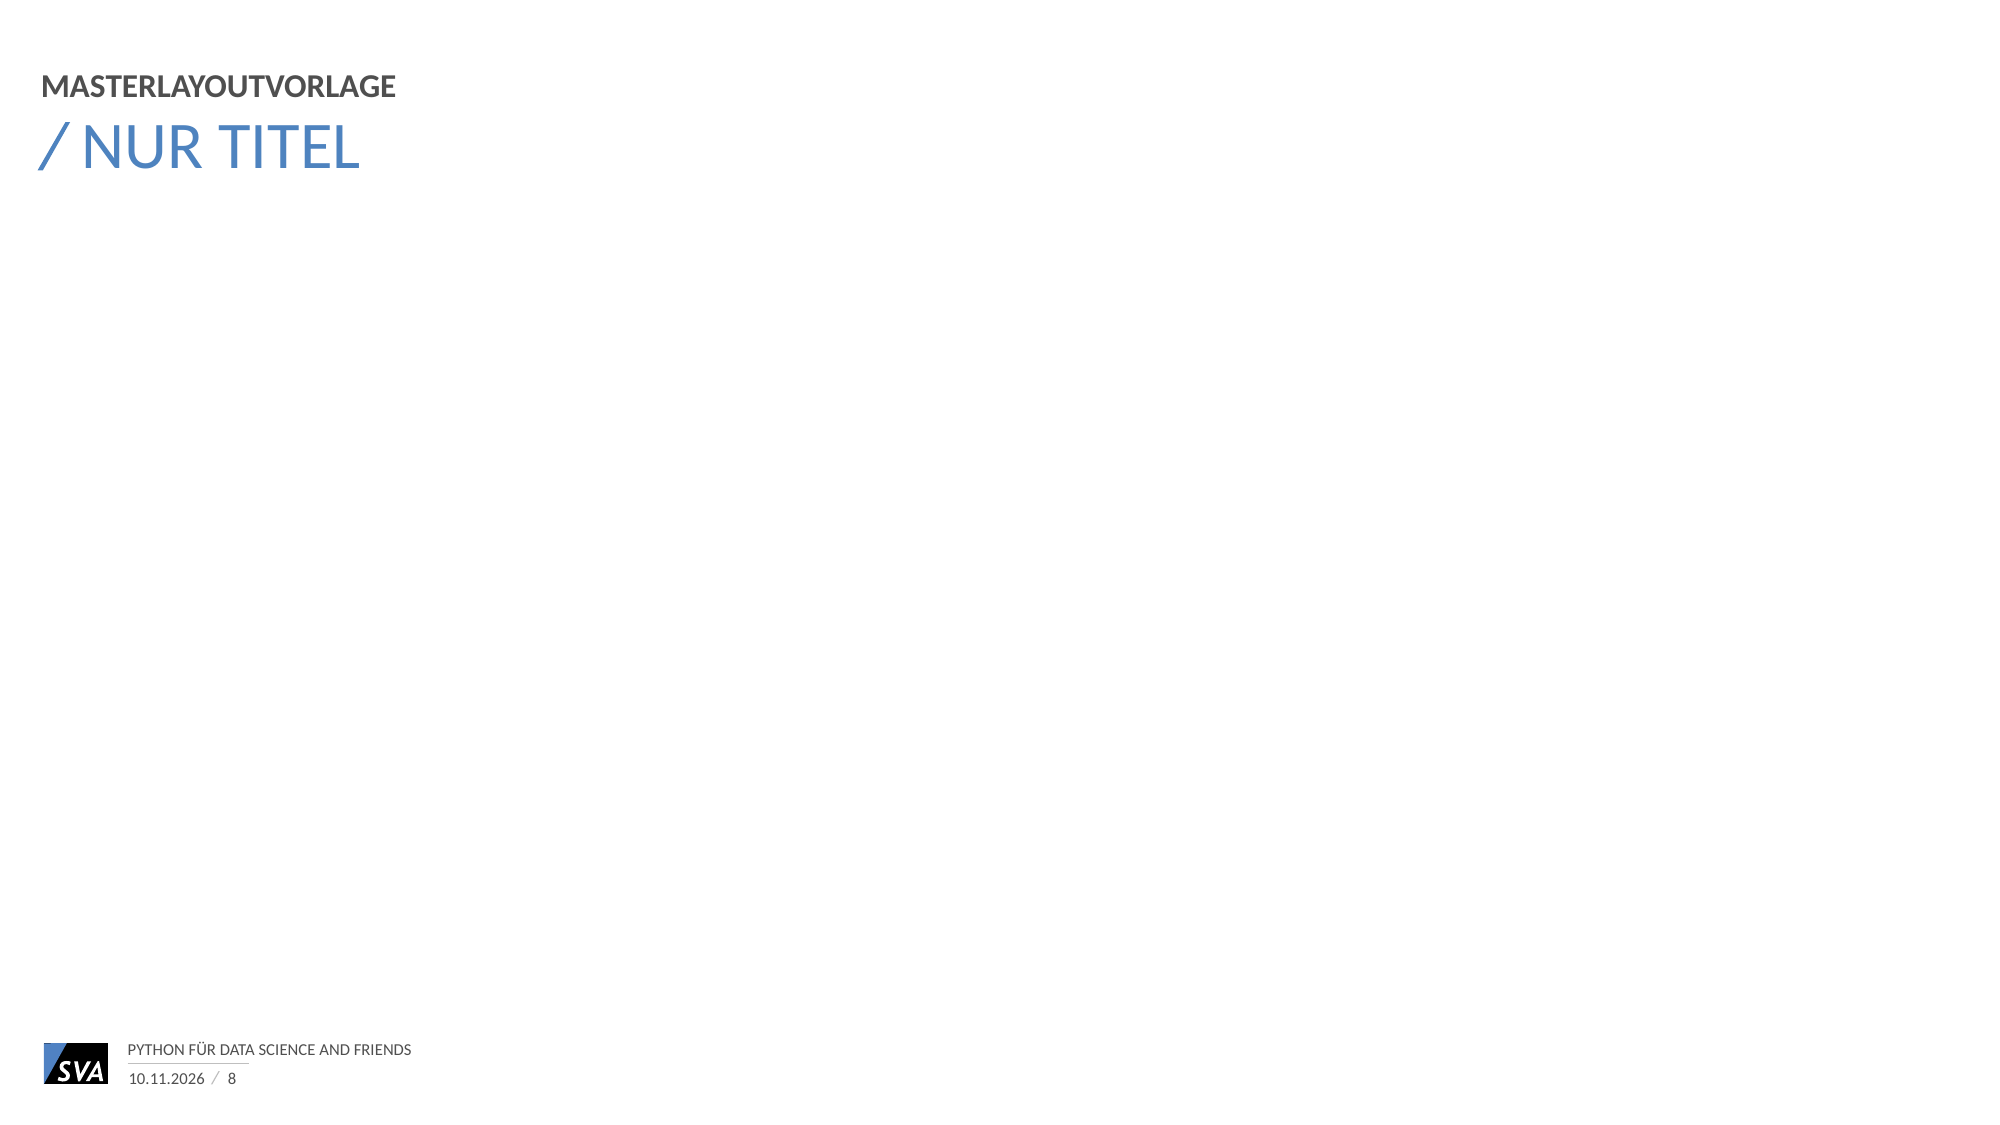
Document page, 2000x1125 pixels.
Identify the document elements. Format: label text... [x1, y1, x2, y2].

slide_number 8 [227, 1068, 261, 1087]
footer Python für Data Science and Friends [127, 1041, 1297, 1059]
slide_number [128, 1068, 207, 1087]
title Nur Titel [37, 107, 1957, 250]
subtitle Masterlayoutvorlage [40, 63, 1652, 105]
